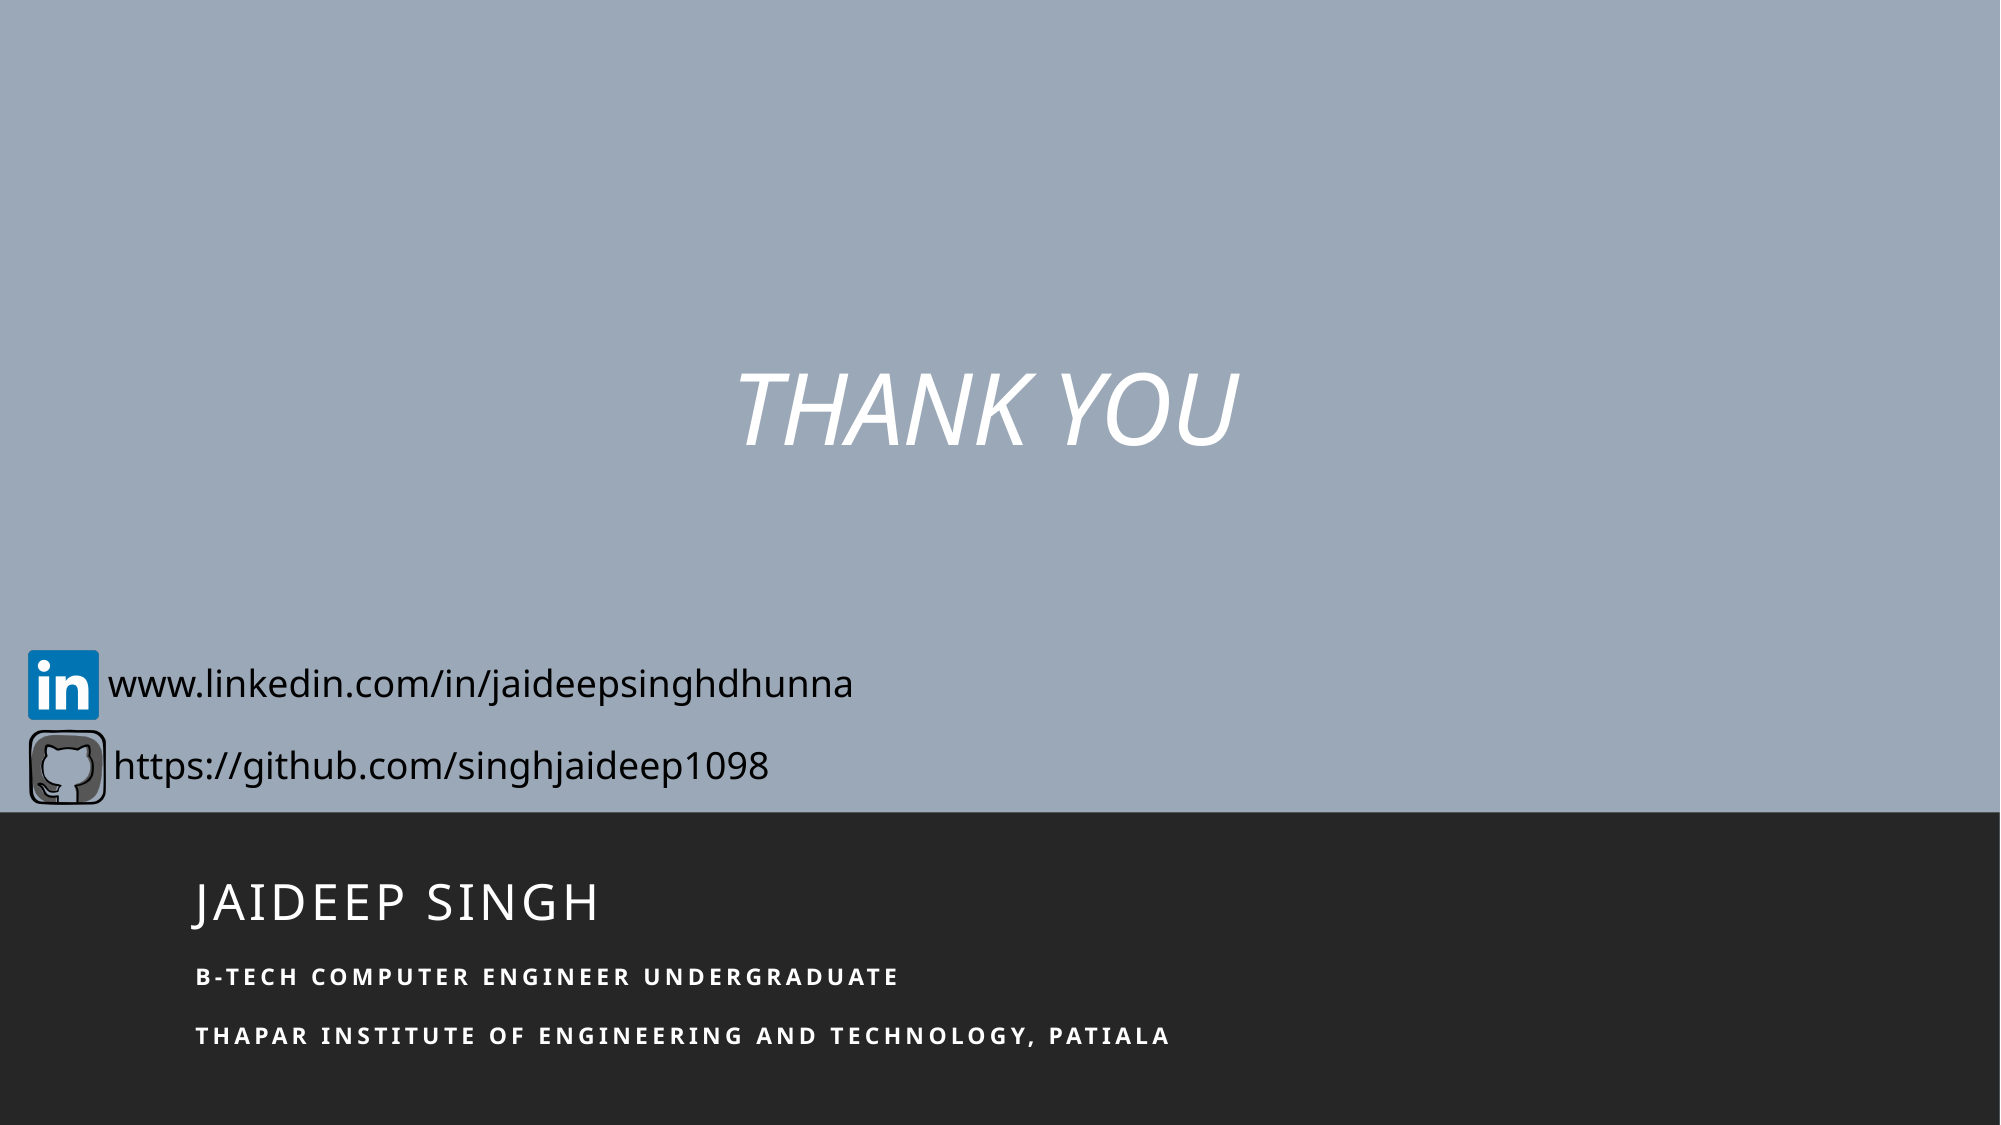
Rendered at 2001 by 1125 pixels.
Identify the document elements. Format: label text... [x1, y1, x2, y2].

text_box https://github.com/singhjaideep1098 [115, 734, 1031, 795]
subtitle Jaideep Singh B-Tech Computer engineer Undergraduate Thapar Institute of engineering and technology, Patiala [180, 857, 1831, 1078]
picture [28, 728, 107, 806]
text_box [0, 0, 2000, 811]
text_box www.linkedin.com/in/jaideepsinghdhunna [108, 652, 1094, 712]
picture [28, 649, 99, 721]
text_box [0, 811, 2000, 1125]
title THANK YOU [172, 93, 1823, 733]
